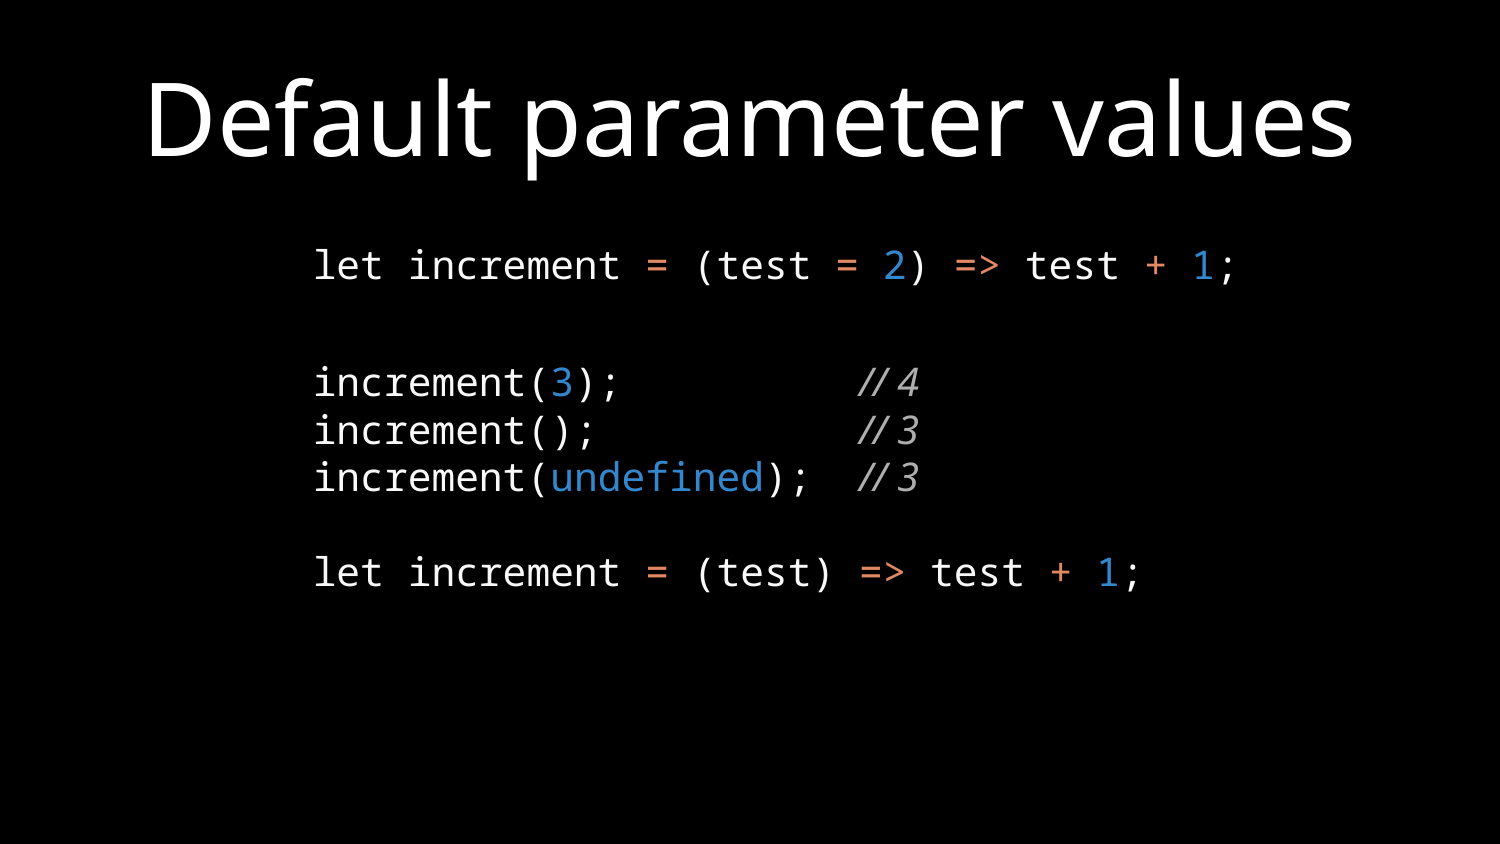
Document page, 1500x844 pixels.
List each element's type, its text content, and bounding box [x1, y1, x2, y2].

title Default parameter values [109, 21, 1391, 209]
text_box let increment = (test = 2) => test + 1; increment(3); // 4 increment(); // 3 increment(undefined); // 3 let increment = (test) => test + 1; [307, 298, 1500, 584]
